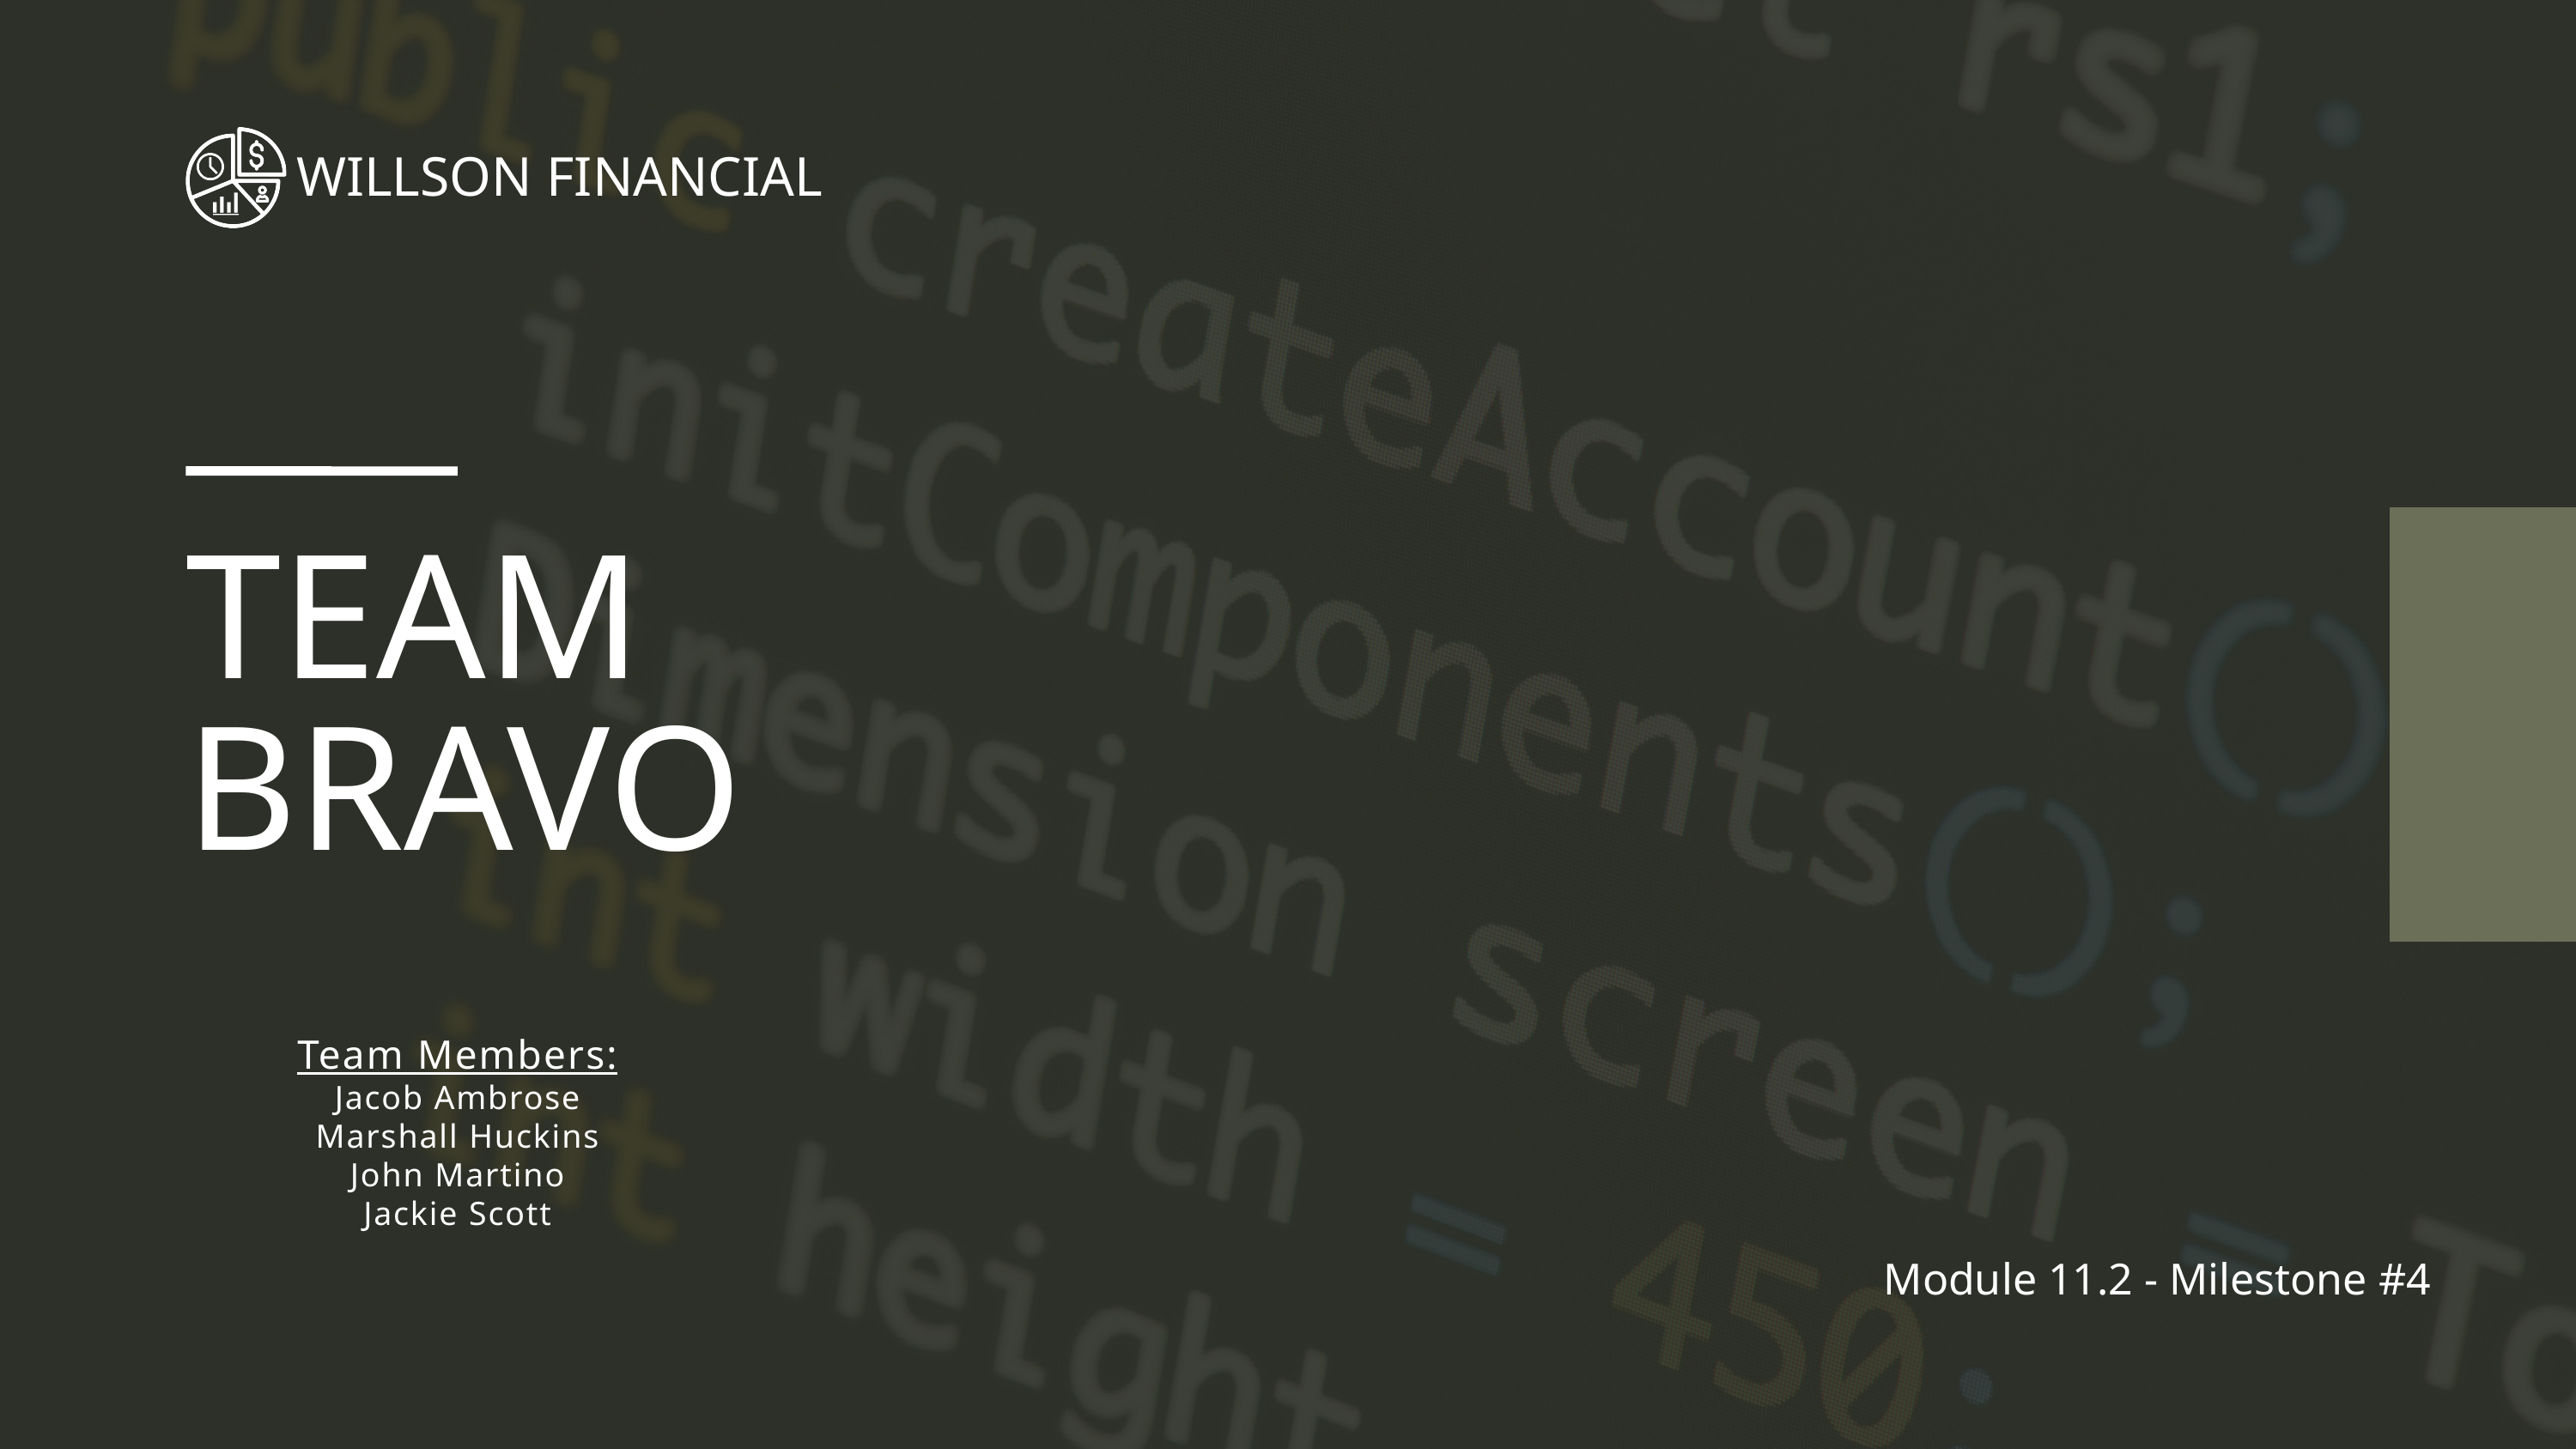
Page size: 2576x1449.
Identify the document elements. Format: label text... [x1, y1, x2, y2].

text_box TEAM BRAVO [185, 541, 1182, 885]
text_box [0, 0, 2576, 1449]
text_box Team Members: Jacob Ambrose Marshall Huckins John Martino Jackie Scott [67, 1029, 848, 1232]
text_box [185, 127, 924, 228]
text_box Module 11.2 - Milestone #4 [1705, 1244, 2432, 1304]
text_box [2390, 506, 2576, 943]
